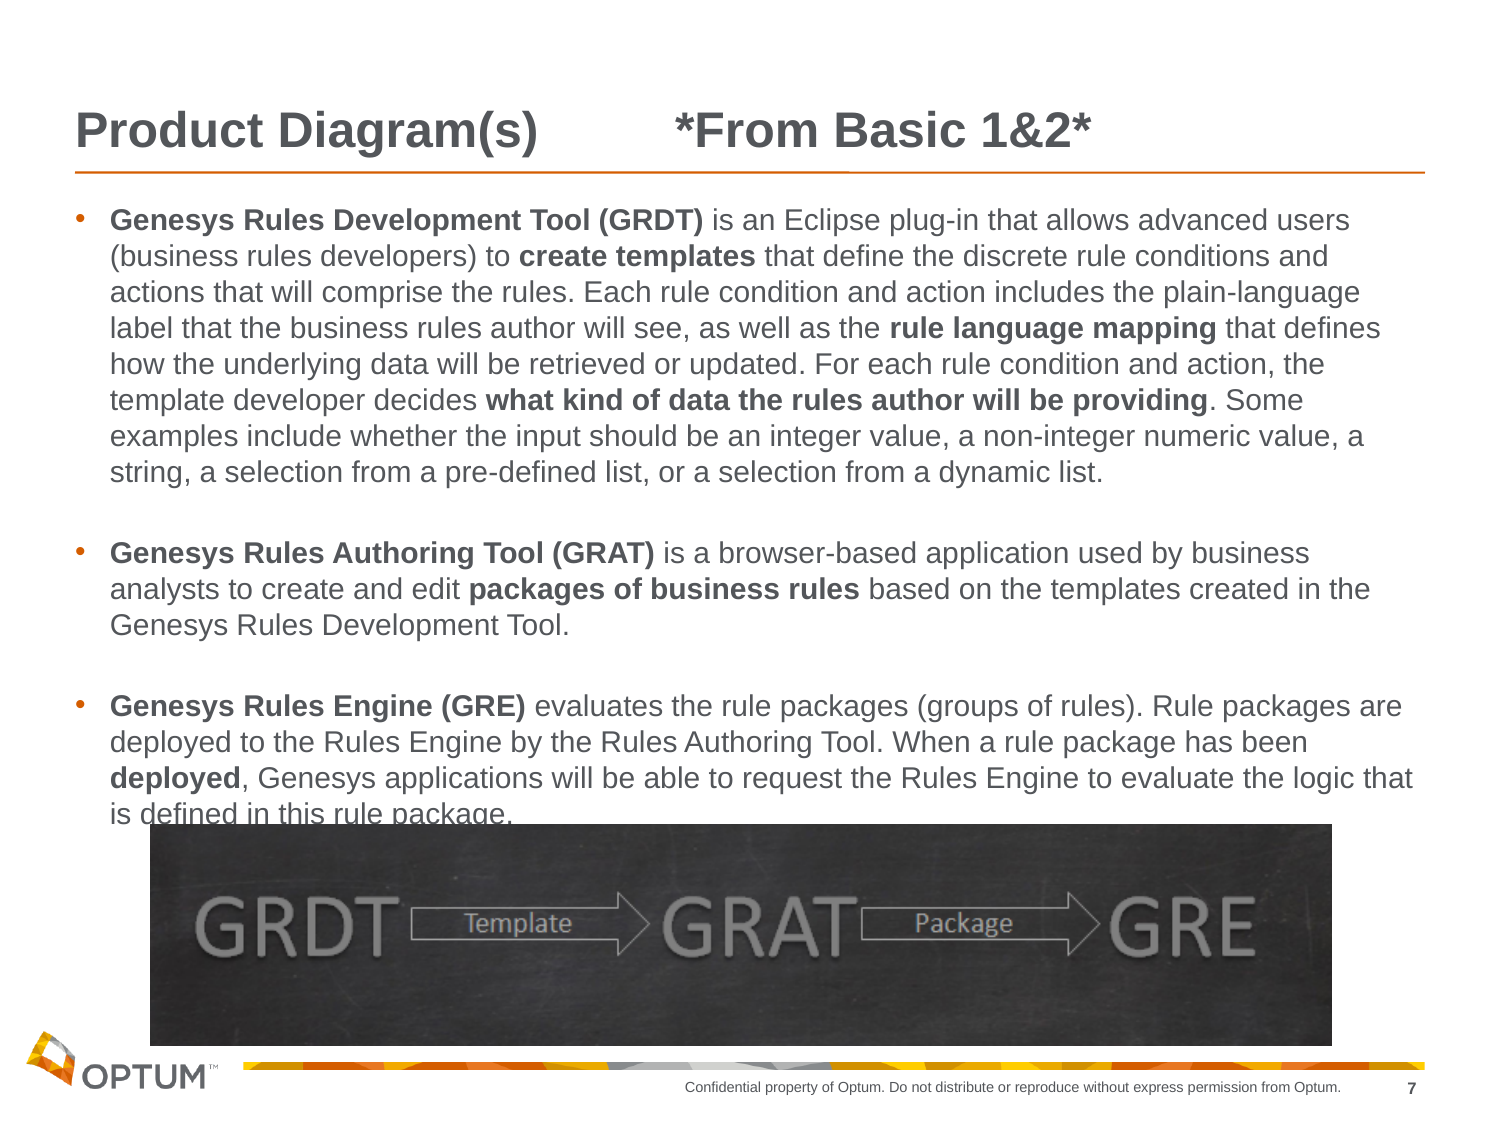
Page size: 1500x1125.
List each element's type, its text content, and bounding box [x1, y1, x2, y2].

picture [243, 1062, 1425, 1070]
picture [24, 824, 1332, 1091]
list Genesys Rules Development Tool (GRDT) is an Eclipse plug-in that allows advanced users (business rules developers) to create templates that define the discrete rule conditions and actions that will comprise the rules. Each rule condition and action includes the plain-language label that the business rules author will see, as well as the rule language mapping that defines how the underlying data will be retrieved or updated. For each rule condition and action, the template developer decides what kind of data the rules author will be providing. Some examples include whether the input should be an integer value, a non-integer numeric value, a string, a selection from a pre-defined list, or a selection from a dynamic list. Genesys Rules Authoring Tool (GRAT) is a browser-based application used by business analysts to create and edit packages of business rules based on the templates created in the Genesys Rules Development Tool. Genesys Rules Engine (GRE) evaluates the rule packages (groups of rules). Rule packages are deployed to the Rules Engine by the Rules Authoring Tool. When a rule package has been deployed, Genesys applications will be able to request the Rules Engine to evaluate the logic that is defined in this rule package. [75, 200, 1425, 838]
title Product Diagram(s) *From Basic 1&2* [75, 31, 1425, 158]
